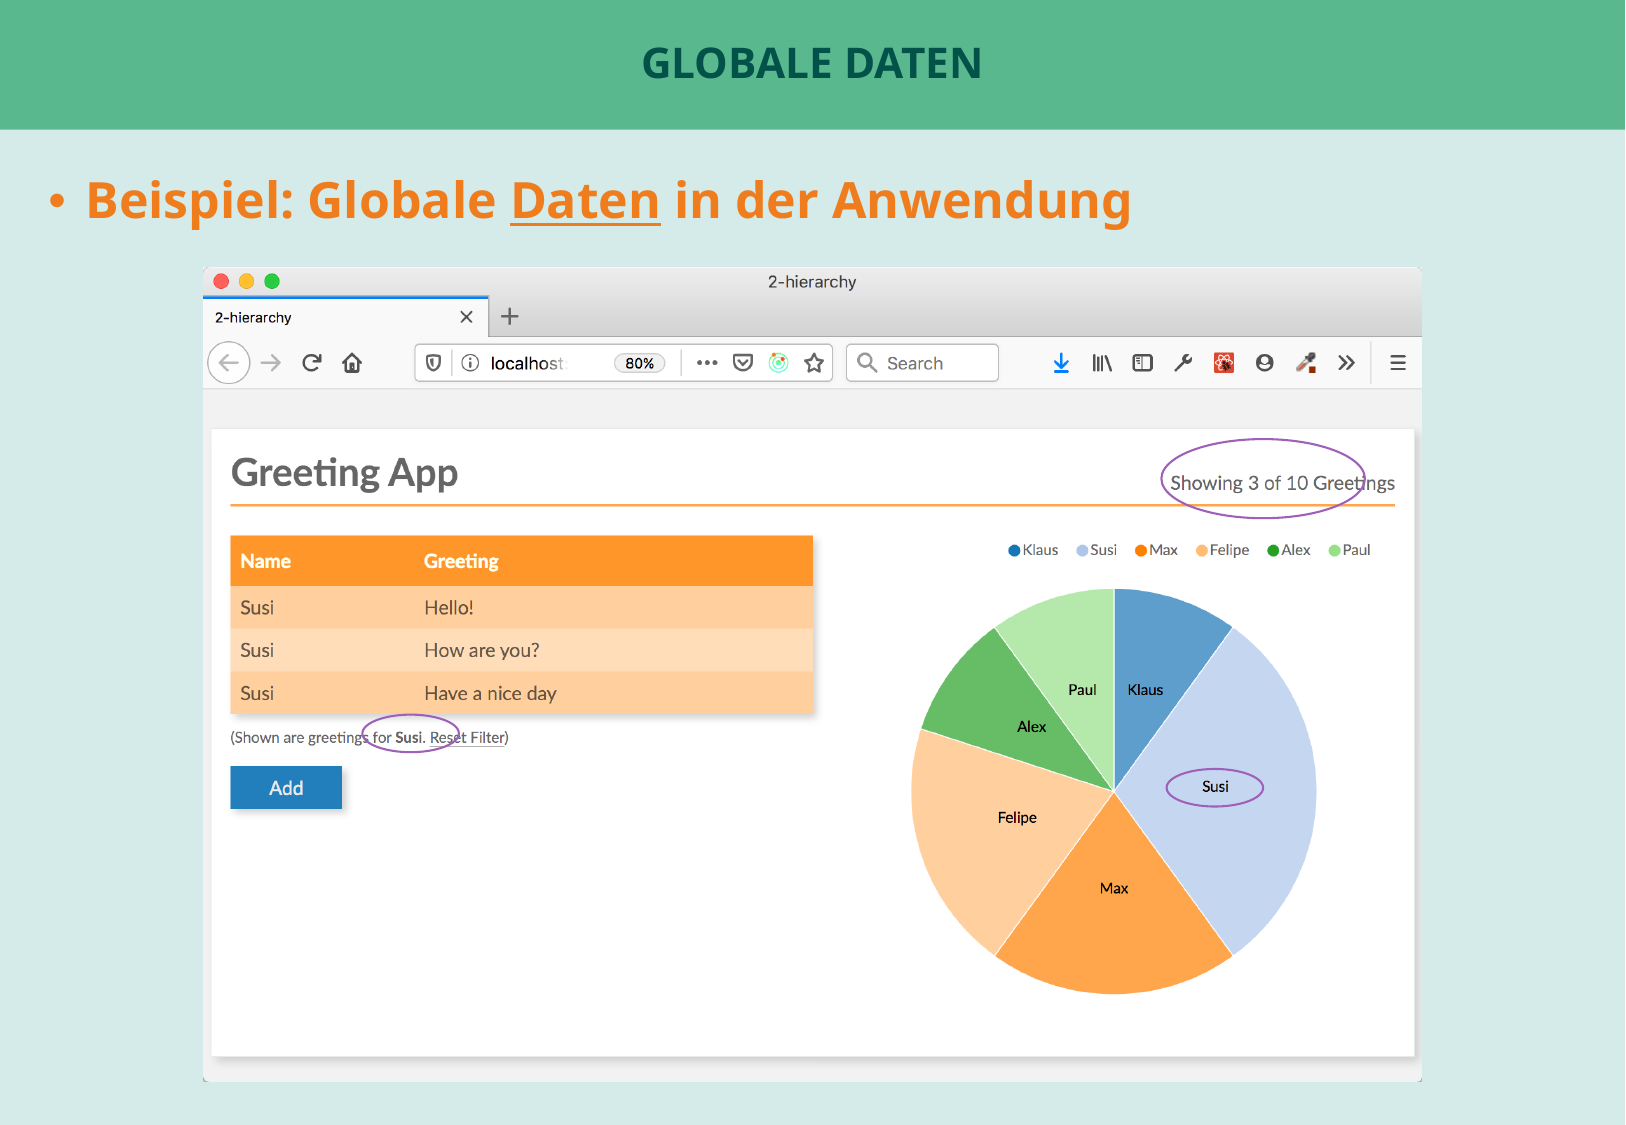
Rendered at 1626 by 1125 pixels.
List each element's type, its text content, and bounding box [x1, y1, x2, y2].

title Globale Daten [0, 0, 1625, 130]
picture [203, 267, 1422, 1082]
list Beispiel: Globale Daten in der Anwendung [33, 168, 1592, 1043]
